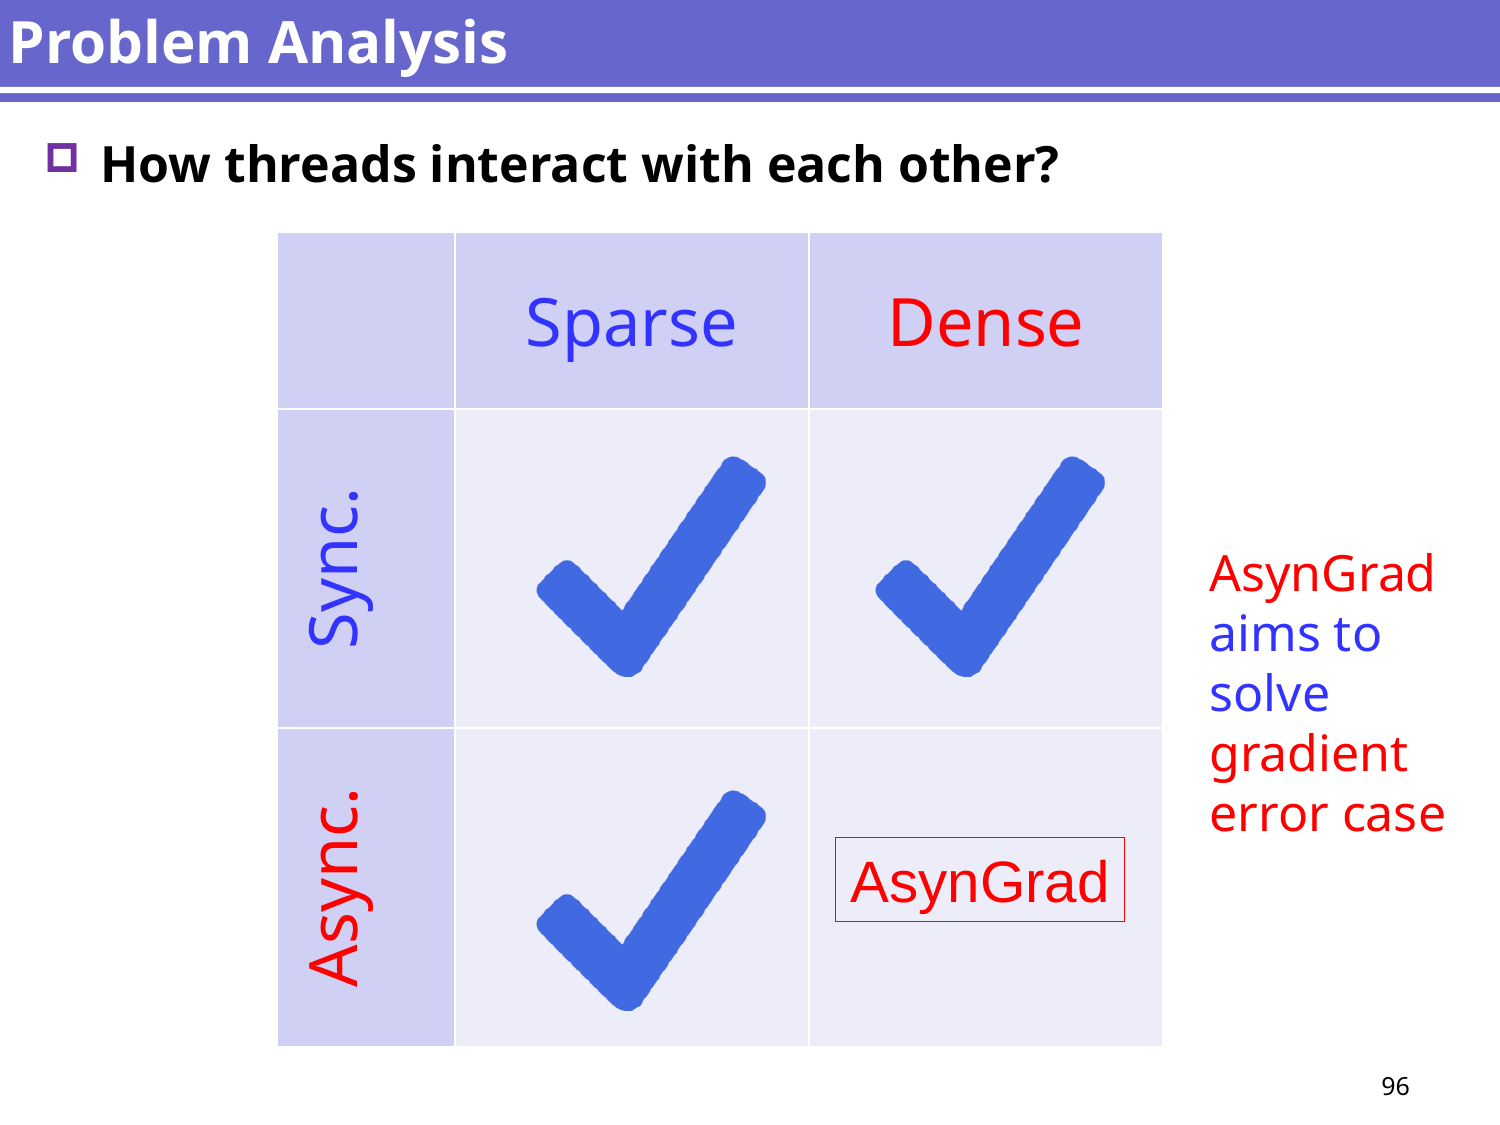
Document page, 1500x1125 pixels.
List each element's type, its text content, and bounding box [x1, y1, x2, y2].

table_header Sparse [456, 233, 808, 408]
text_box AsynGrad [835, 837, 1125, 922]
table_cell [810, 729, 1162, 1046]
table_cell Sync. [278, 410, 454, 727]
text_box AsynGrad aims to solve gradient error case [1194, 533, 1500, 849]
picture [536, 451, 767, 681]
picture [536, 785, 767, 1016]
table_cell √ [810, 410, 1162, 727]
slide_number 96 [1293, 1058, 1425, 1112]
table_cell √ [456, 410, 808, 727]
table_header Dense [810, 233, 1162, 408]
table_cell √ [456, 729, 808, 1046]
table_cell Async. [278, 729, 454, 1046]
table_header [278, 233, 454, 408]
title Problem Analysis [0, 7, 1309, 73]
picture [875, 451, 1105, 681]
list How threads interact with each other? [29, 125, 1447, 1047]
